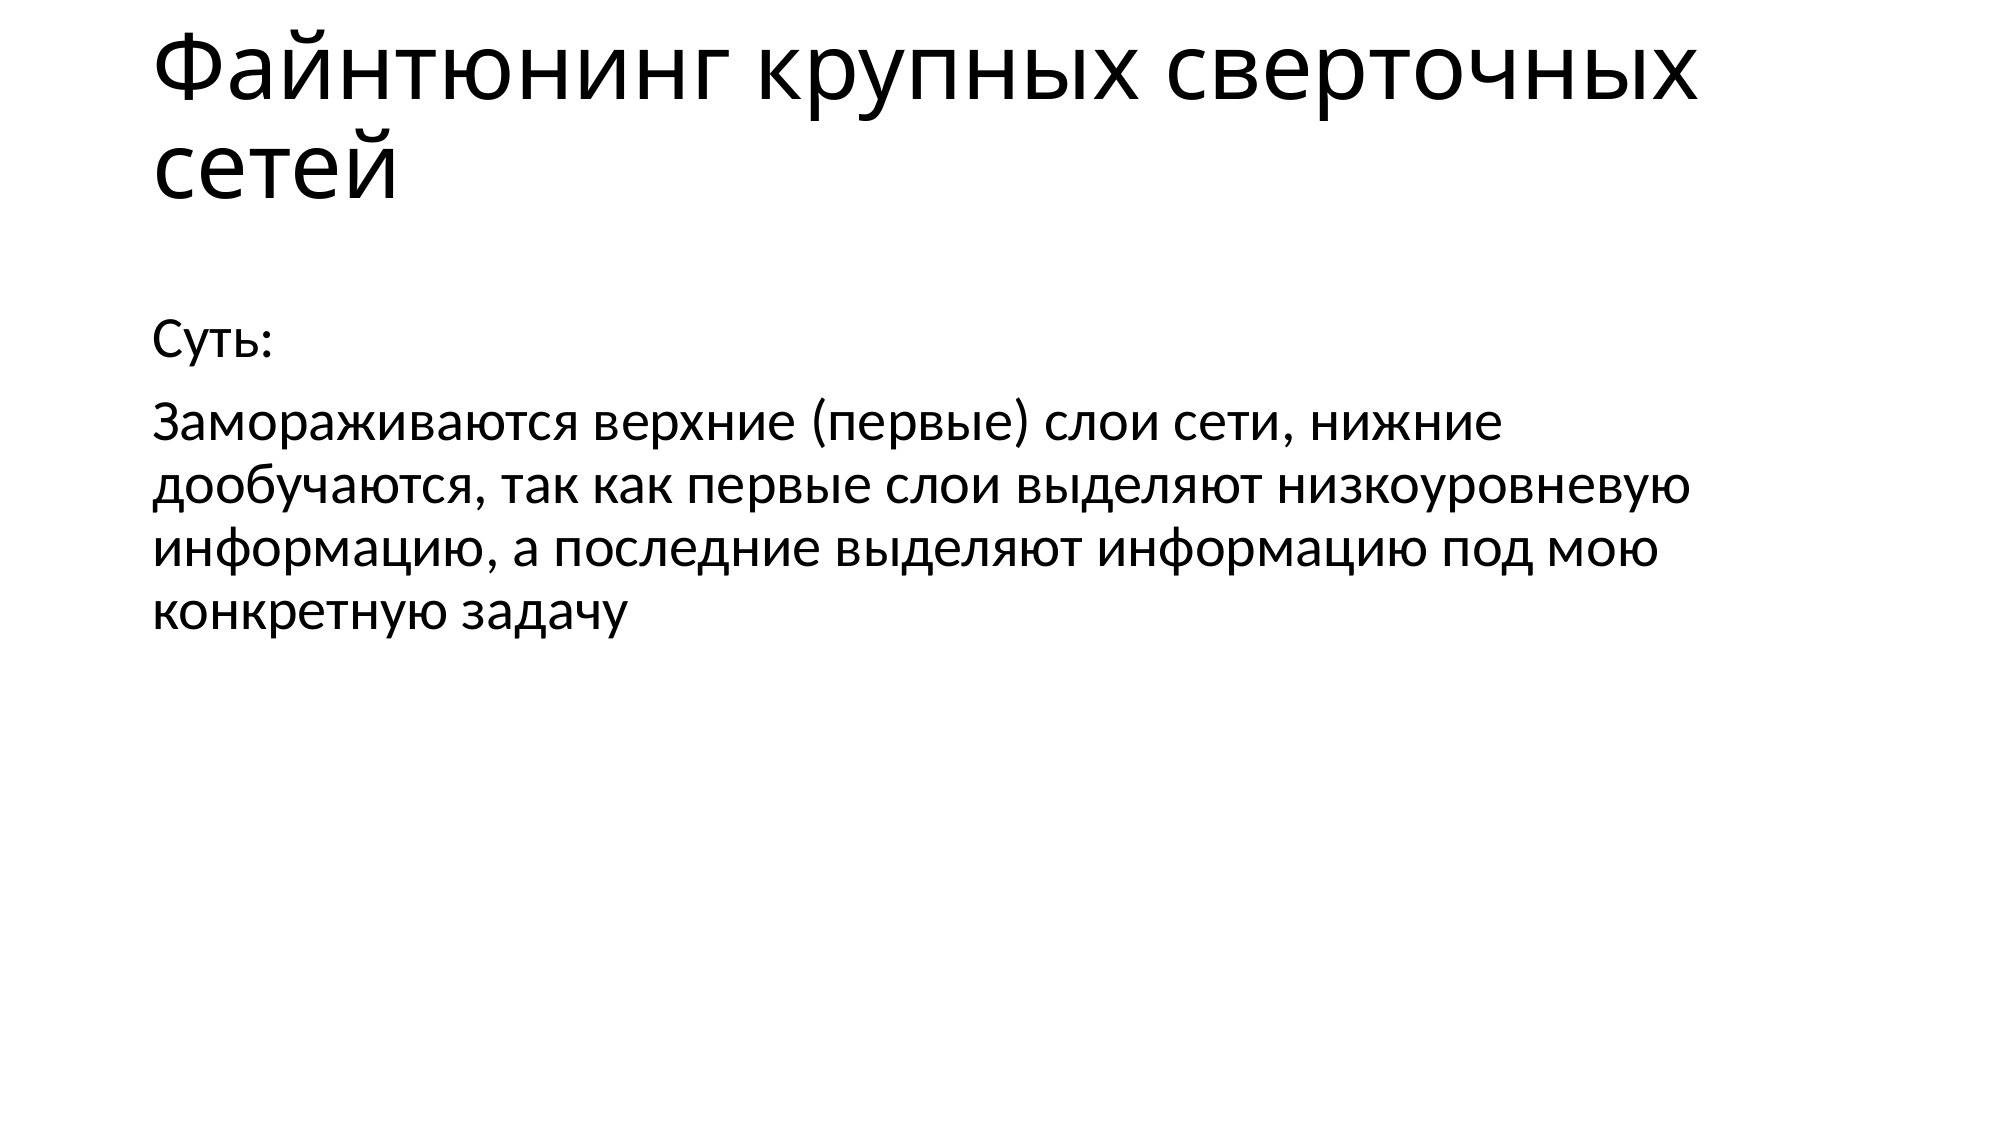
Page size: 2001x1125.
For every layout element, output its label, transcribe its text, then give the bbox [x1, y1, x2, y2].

title Файнтюнинг крупных сверточных сетей [137, 59, 1863, 278]
list Суть: Замораживаются верхние (первые) слои сети, нижние дообучаются, так как первые слои выделяют низкоуровневую информацию, а последние выделяют информацию под мою конкретную задачу [137, 299, 1863, 1014]
